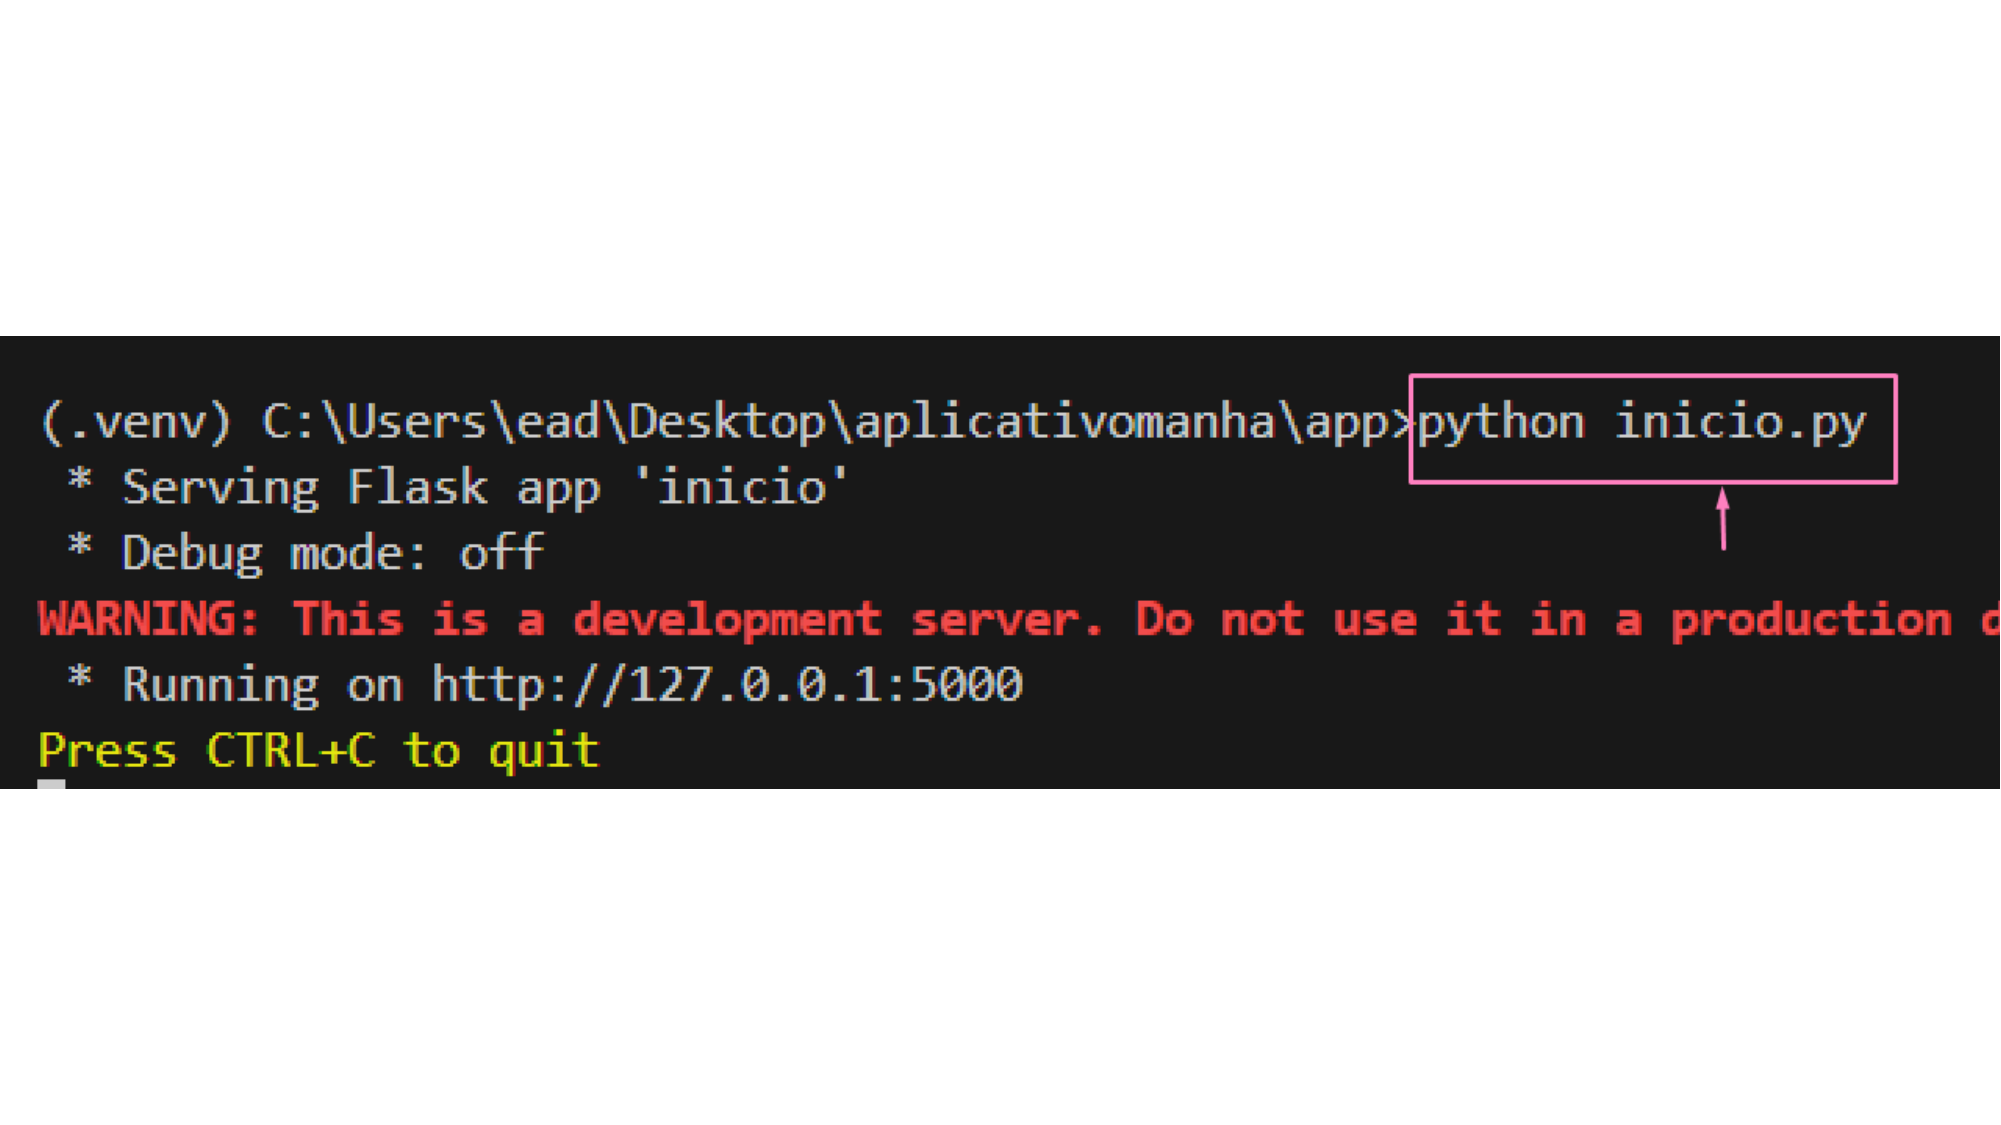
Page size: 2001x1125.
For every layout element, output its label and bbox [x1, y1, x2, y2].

picture [0, 336, 2000, 789]
